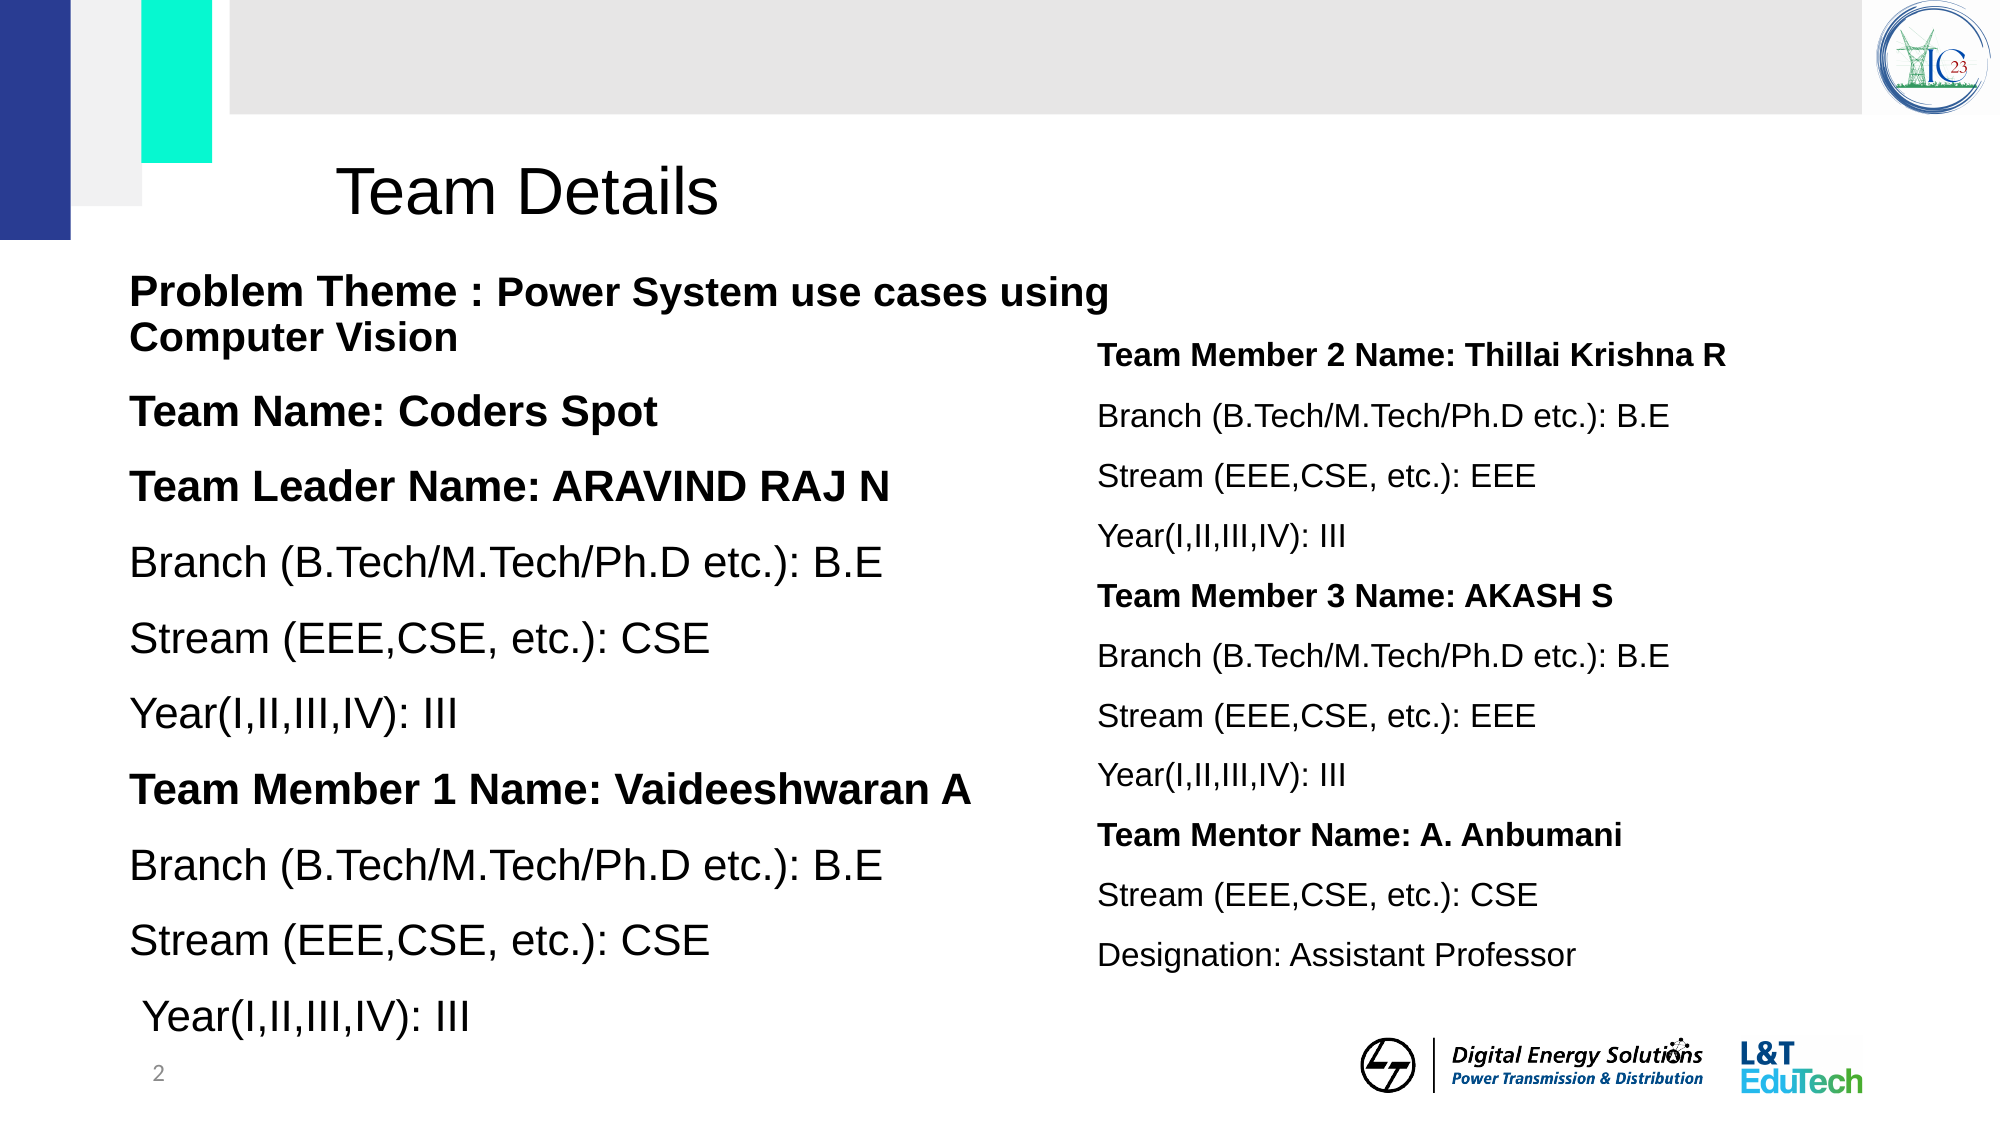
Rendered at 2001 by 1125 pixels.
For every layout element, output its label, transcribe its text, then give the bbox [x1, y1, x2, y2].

list Problem Theme : Power System use cases using Computer Vision Team Name: Coders Spot Team Leader Name: ARAVIND RAJ N Branch (B.Tech/M.Tech/Ph.D etc.): B.E Stream (EEE,CSE, etc.): CSE Year(I,II,III,IV): III Team Member 1 Name: Vaideeshwaran A Branch (B.Tech/M.Tech/Ph.D etc.): B.E Stream (EEE,CSE, etc.): CSE Year(I,II,III,IV): III [114, 260, 1154, 1068]
title Team Details [320, 114, 1863, 272]
slide_number 2 [137, 1040, 588, 1103]
text_box Team Member 2 Name: Thillai Krishna R Branch (B.Tech/M.Tech/Ph.D etc.): B.E Stream (EEE,CSE, etc.): EEE Year(I,II,III,IV): III Team Member 3 Name: AKASH S Branch (B.Tech/M.Tech/Ph.D etc.): B.E Stream (EEE,CSE, etc.): EEE Year(I,II,III,IV): III Team Mentor Name: A. Anbumani Stream (EEE,CSE, etc.): CSE Designation: Assistant Professor [1082, 299, 1914, 981]
picture [1741, 1035, 1863, 1100]
picture [1862, 0, 2000, 115]
picture [1328, 1005, 1735, 1125]
